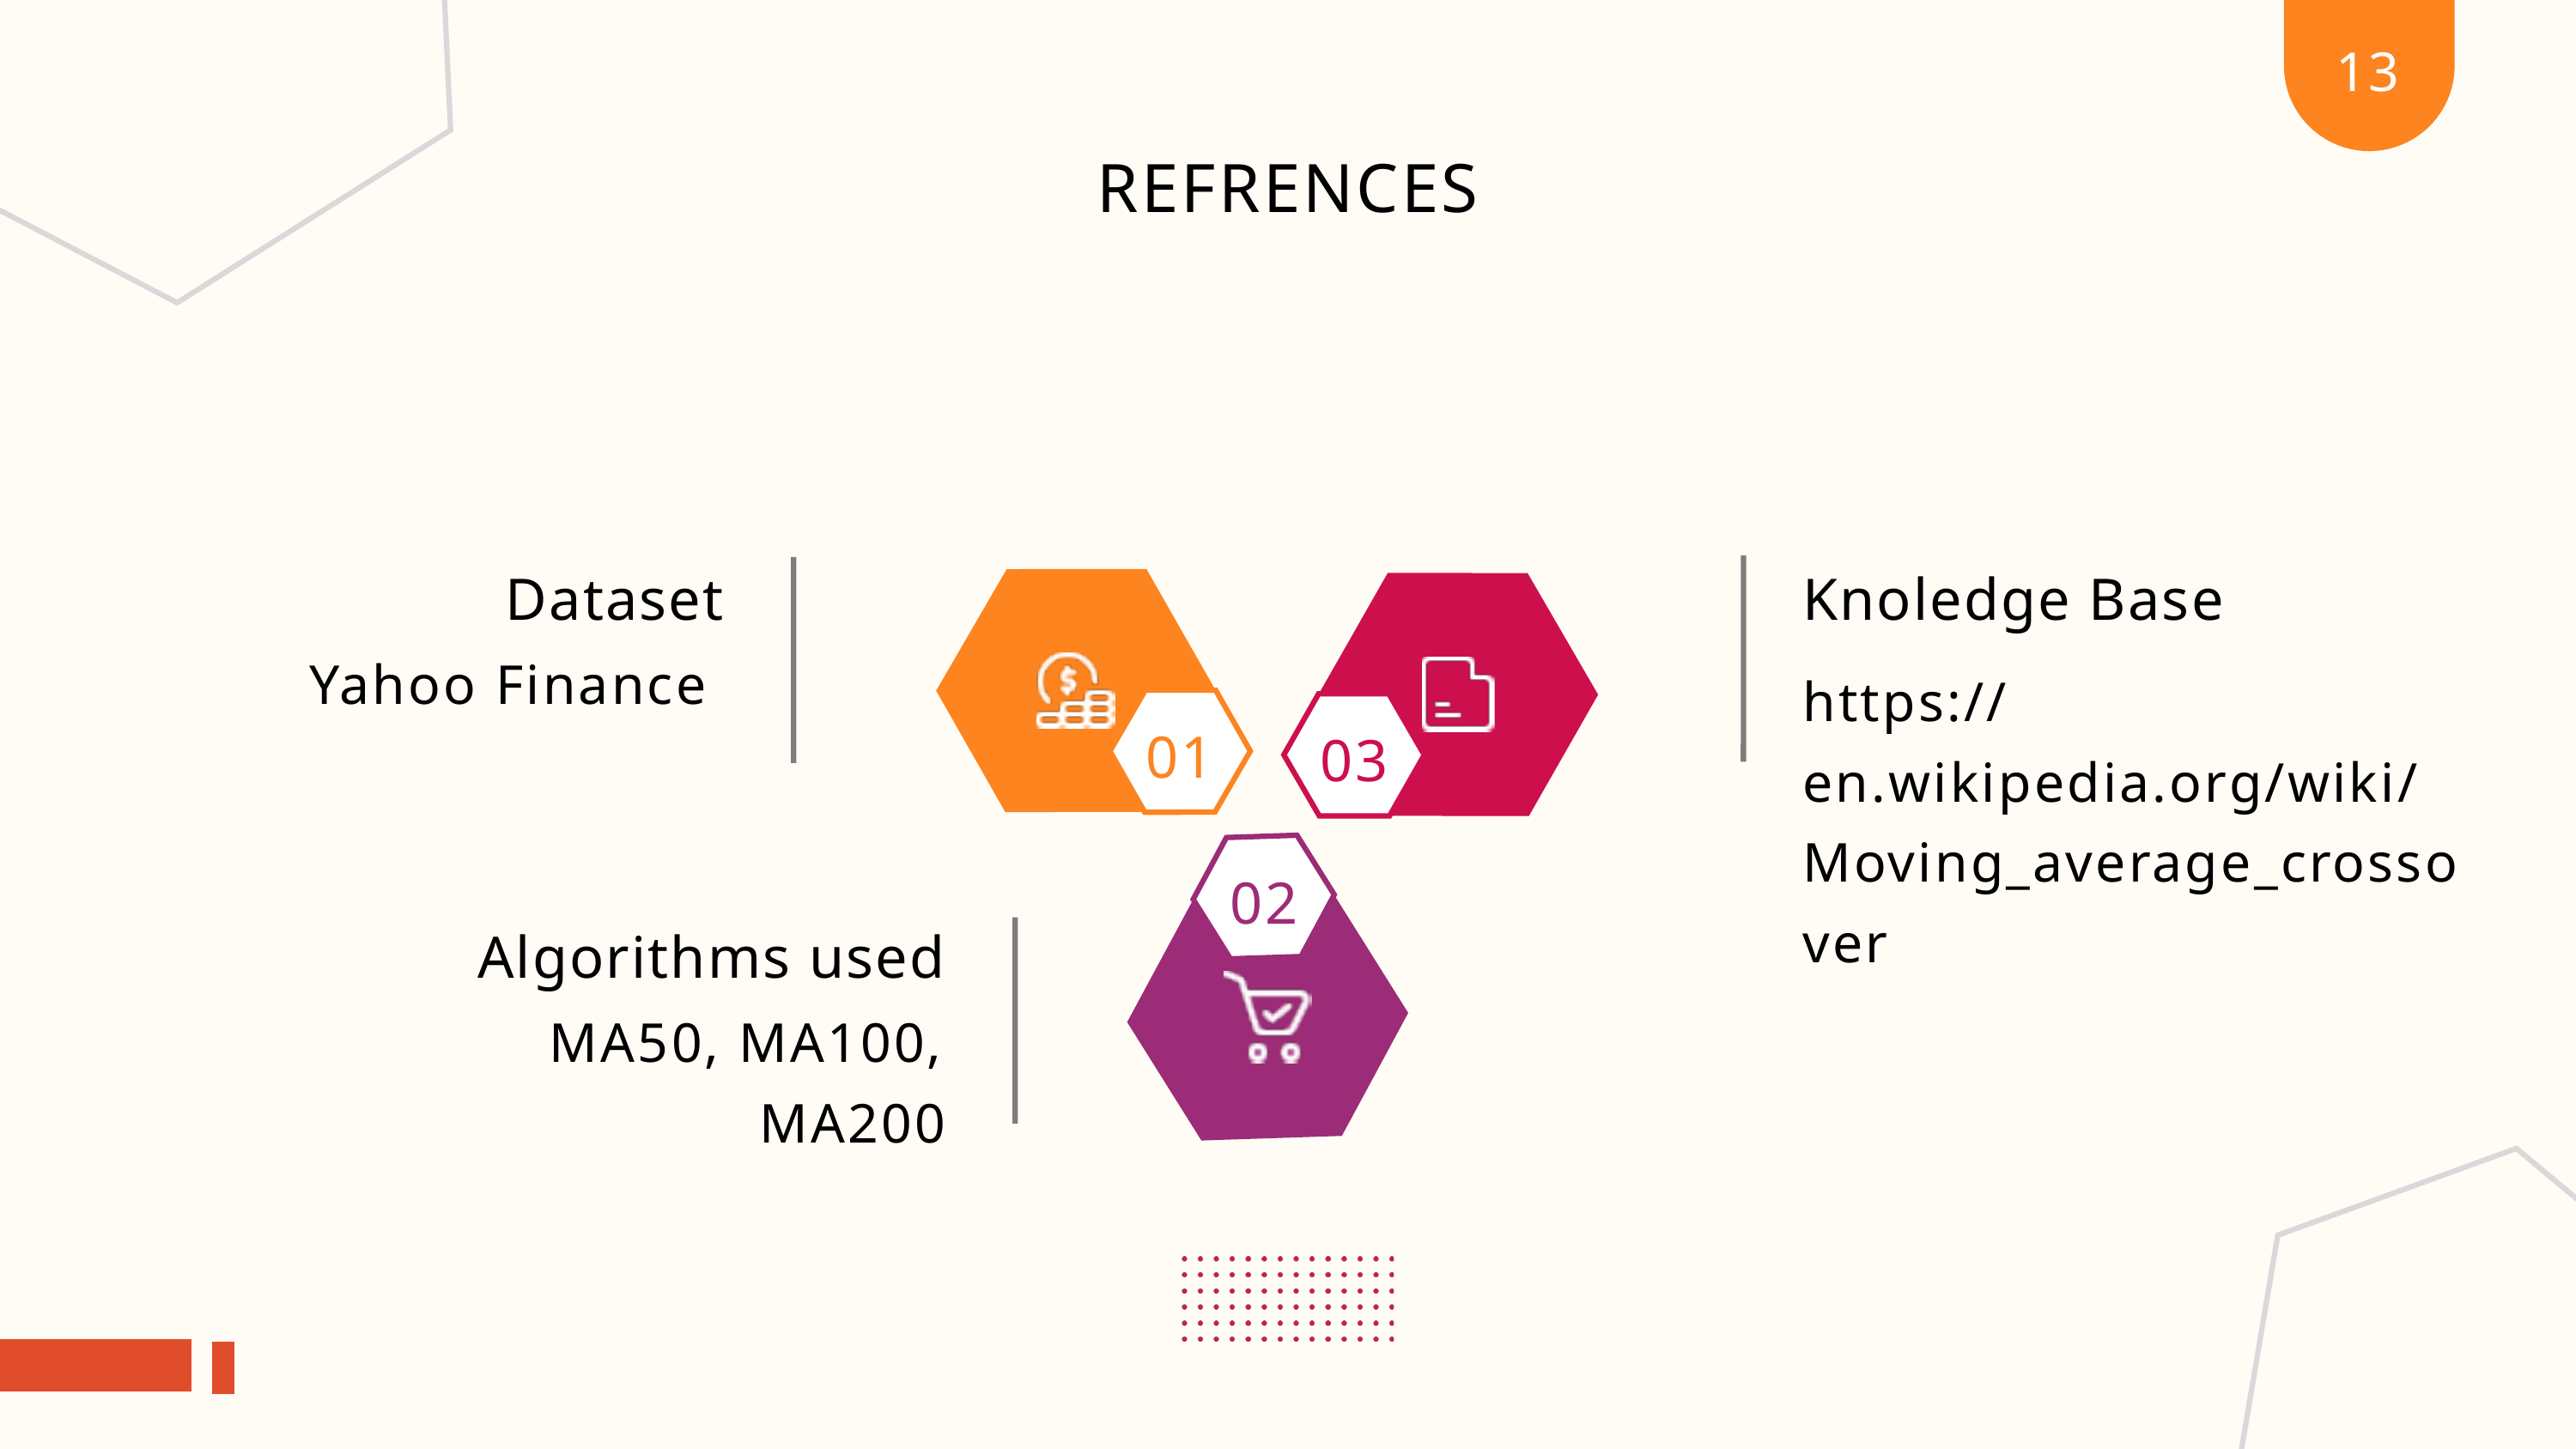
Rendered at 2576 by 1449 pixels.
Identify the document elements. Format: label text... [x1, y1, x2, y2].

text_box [0, 0, 488, 260]
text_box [2218, 1179, 2576, 1449]
text_box REFRENCES [602, 132, 1974, 227]
text_box Yahoo Finance [248, 634, 724, 716]
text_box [955, 549, 1197, 832]
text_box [1146, 876, 1389, 1159]
text_box MA50, MA100, MA200 [470, 992, 945, 1154]
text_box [2283, 0, 2455, 152]
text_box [1337, 553, 1580, 835]
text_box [1119, 680, 1242, 822]
text_box https://en.wikipedia.org/wiki/Moving_average_crossover [1802, 652, 2474, 974]
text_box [1292, 683, 1415, 826]
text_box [0, 1338, 192, 1391]
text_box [1202, 826, 1325, 968]
text_box Algorithms used [470, 909, 945, 990]
text_box Knoledge Base [1802, 551, 2278, 632]
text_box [212, 1341, 234, 1394]
text_box Dataset [248, 551, 724, 632]
text_box [1182, 1256, 1394, 1342]
